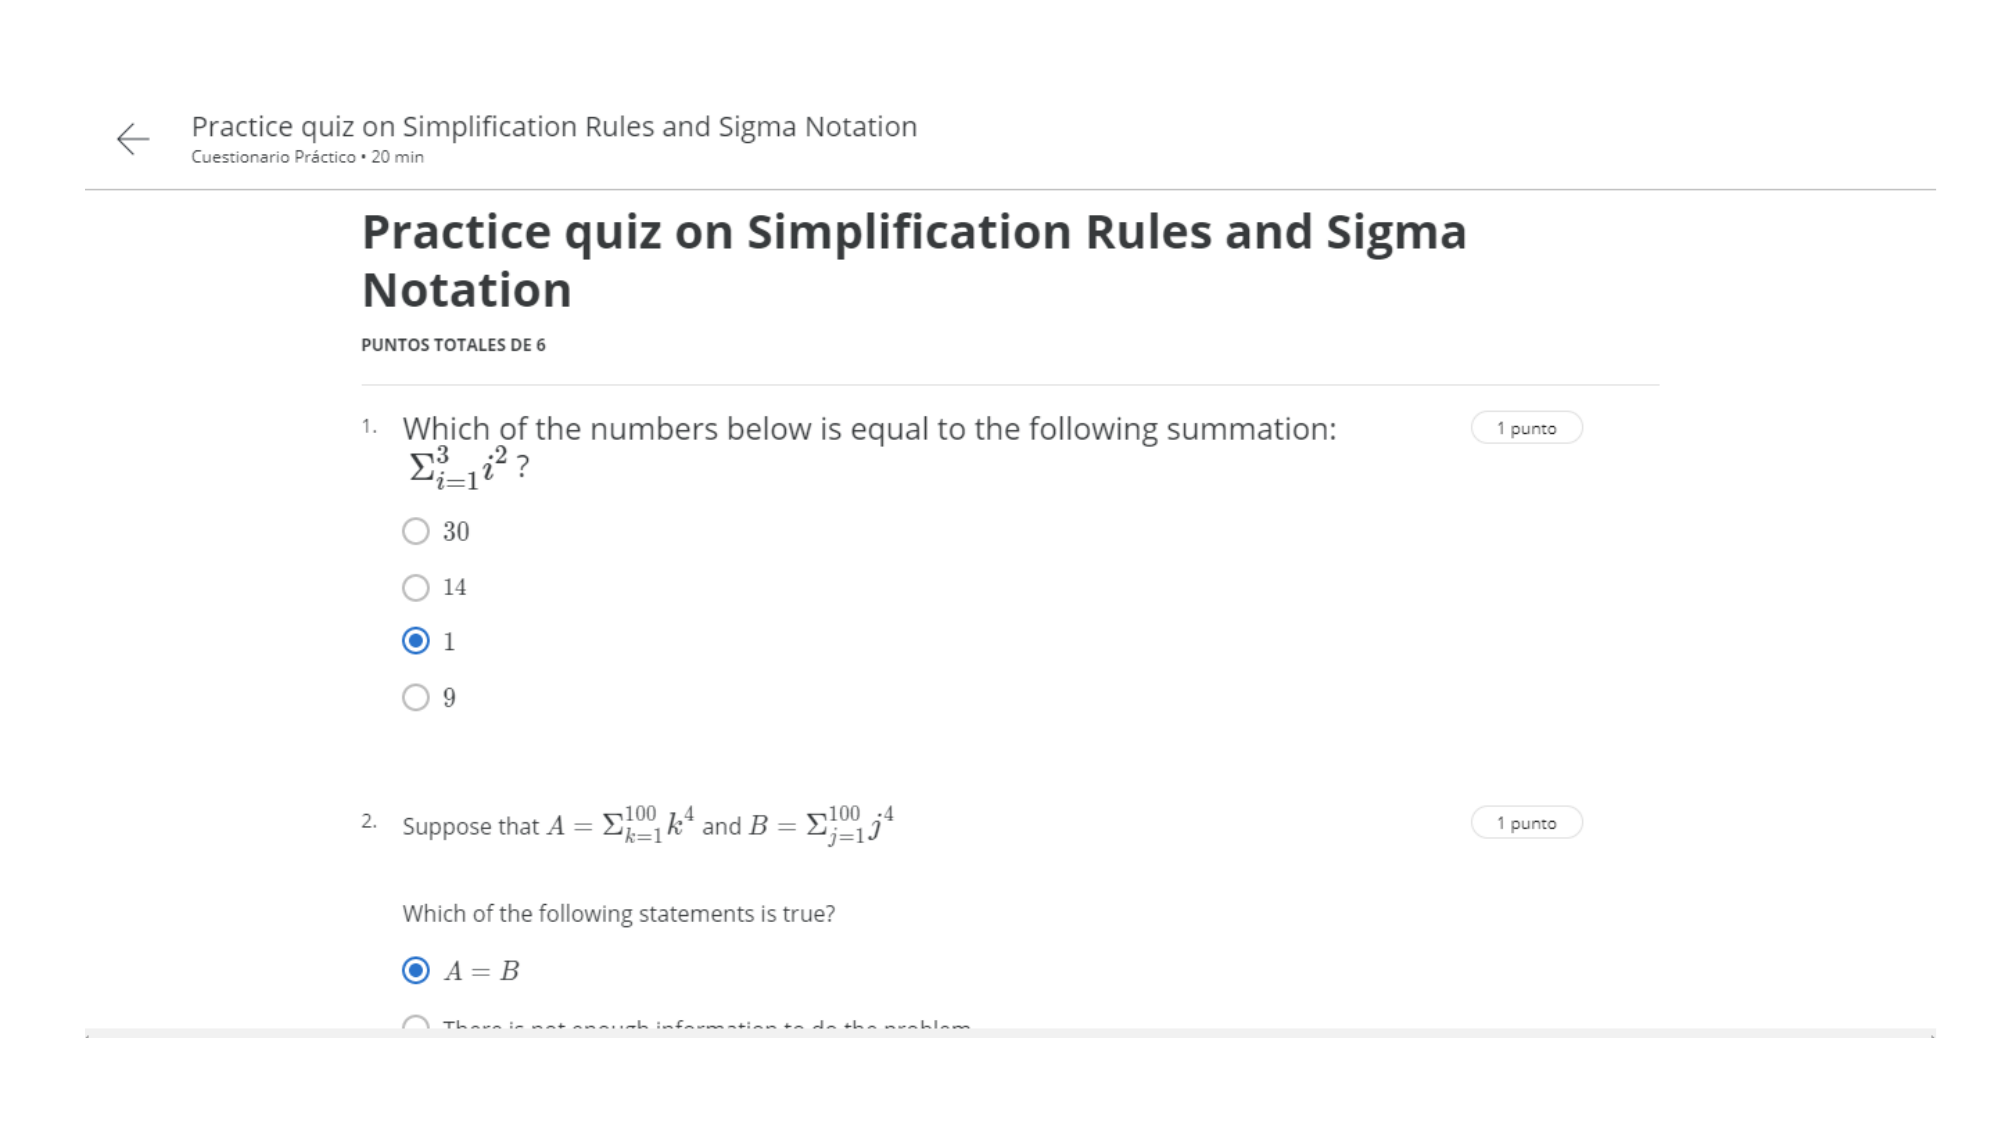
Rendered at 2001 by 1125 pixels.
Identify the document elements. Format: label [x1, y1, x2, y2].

picture [85, 103, 1937, 1038]
